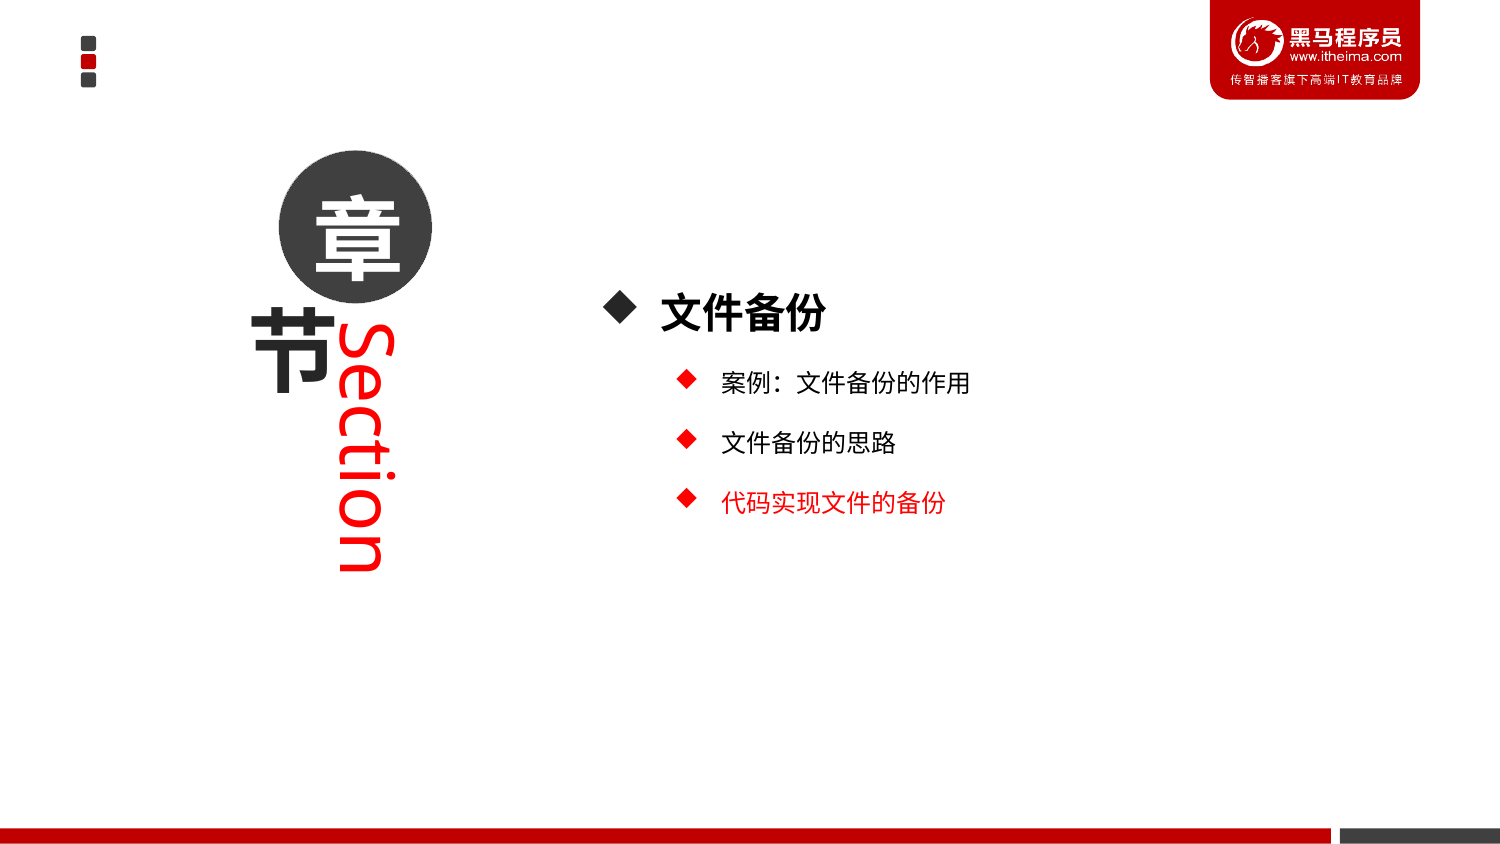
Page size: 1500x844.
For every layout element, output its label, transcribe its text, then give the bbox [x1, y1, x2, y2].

text_box 文件备份 案例：文件备份的作用 文件备份的思路 代码实现文件的备份 [584, 229, 1294, 525]
text_box 章 [278, 150, 433, 304]
text_box 节 [218, 288, 339, 410]
text_box Section [321, 314, 427, 749]
picture [1212, 8, 1421, 94]
